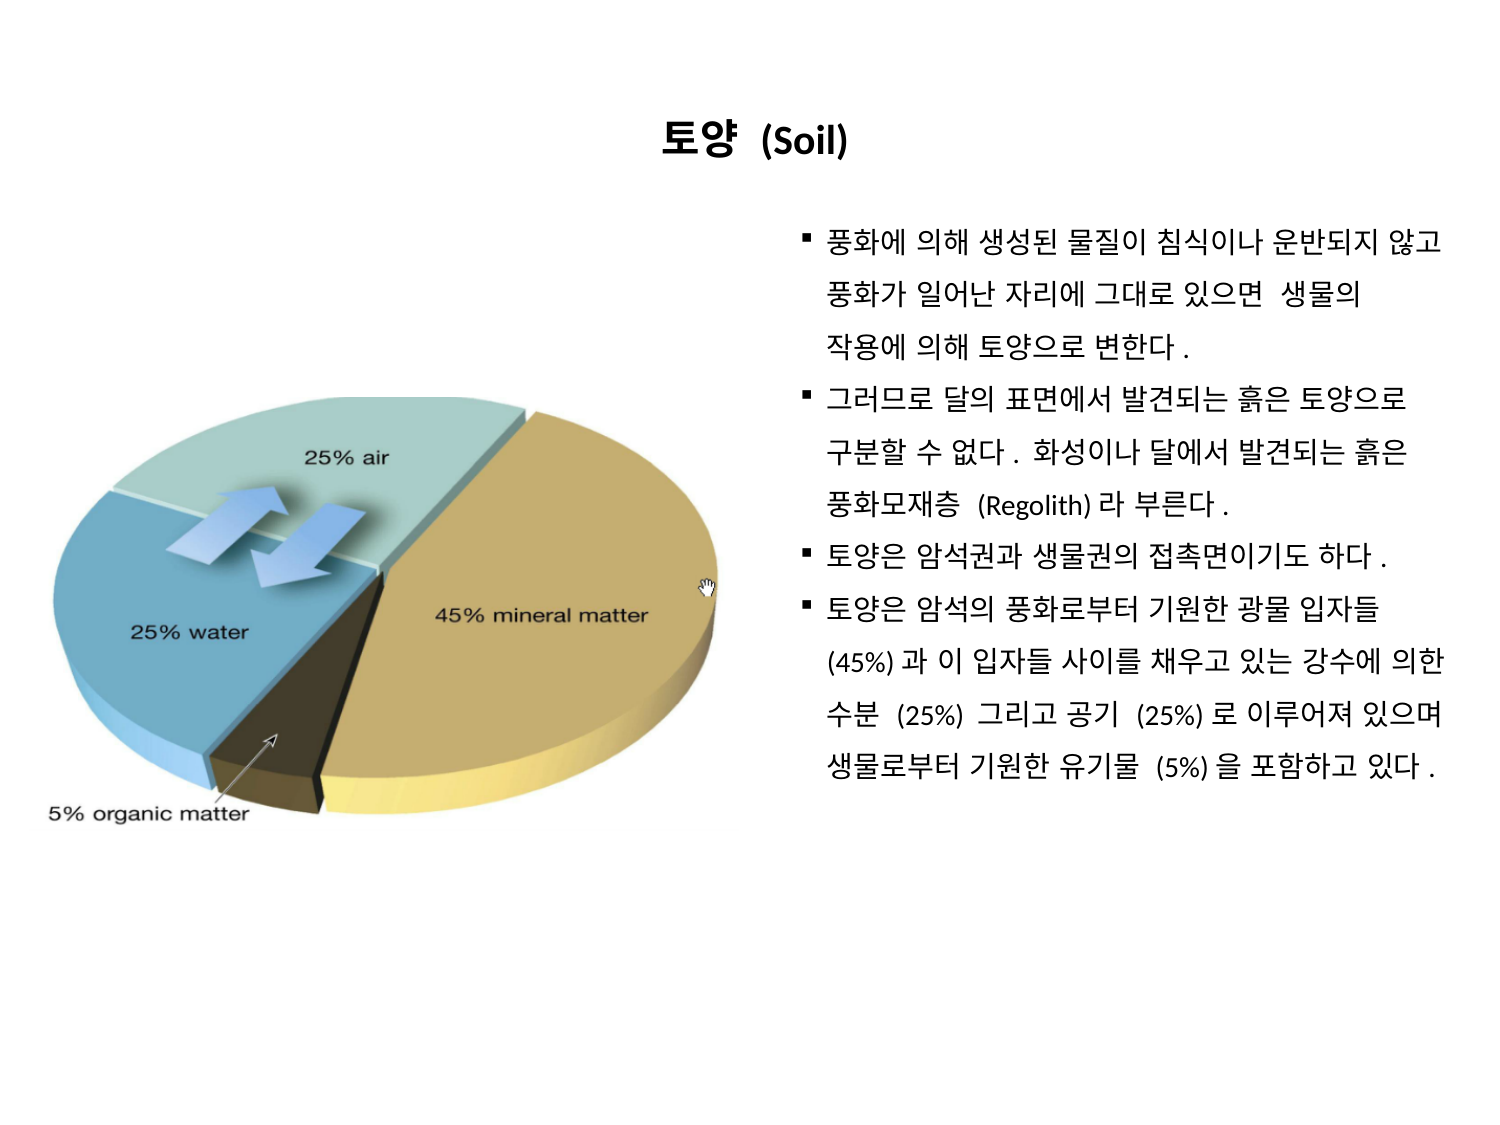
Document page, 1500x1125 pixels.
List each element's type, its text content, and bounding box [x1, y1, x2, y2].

list 풍화에 의해 생성된 물질이 침식이나 운반되지 않고 풍화가 일어난 자리에 그대로 있으면 생물의 작용에 의해 토양으로 변한다. 그러므로 달의 표면에서 발견되는 흙은 토양으로 구분할 수 없다. 화성이나 달에서 발견되는 흙은 풍화모재층 (Regolith)라 부른다. 토양은 암석권과 생물권의 접촉면이기도 하다. 토양은 암석의 풍화로부터 기원한 광물 입자들 (45%)과 이 입자들 사이를 채우고 있는 강수에 의한 수분 (25%) 그리고 공기 (25%)로 이루어져 있으며 생물로부터 기원한 유기물 (5%)을 포함하고 있다. [785, 199, 1465, 1092]
list 토양 (Soil) [46, 99, 1465, 176]
picture [29, 396, 739, 832]
